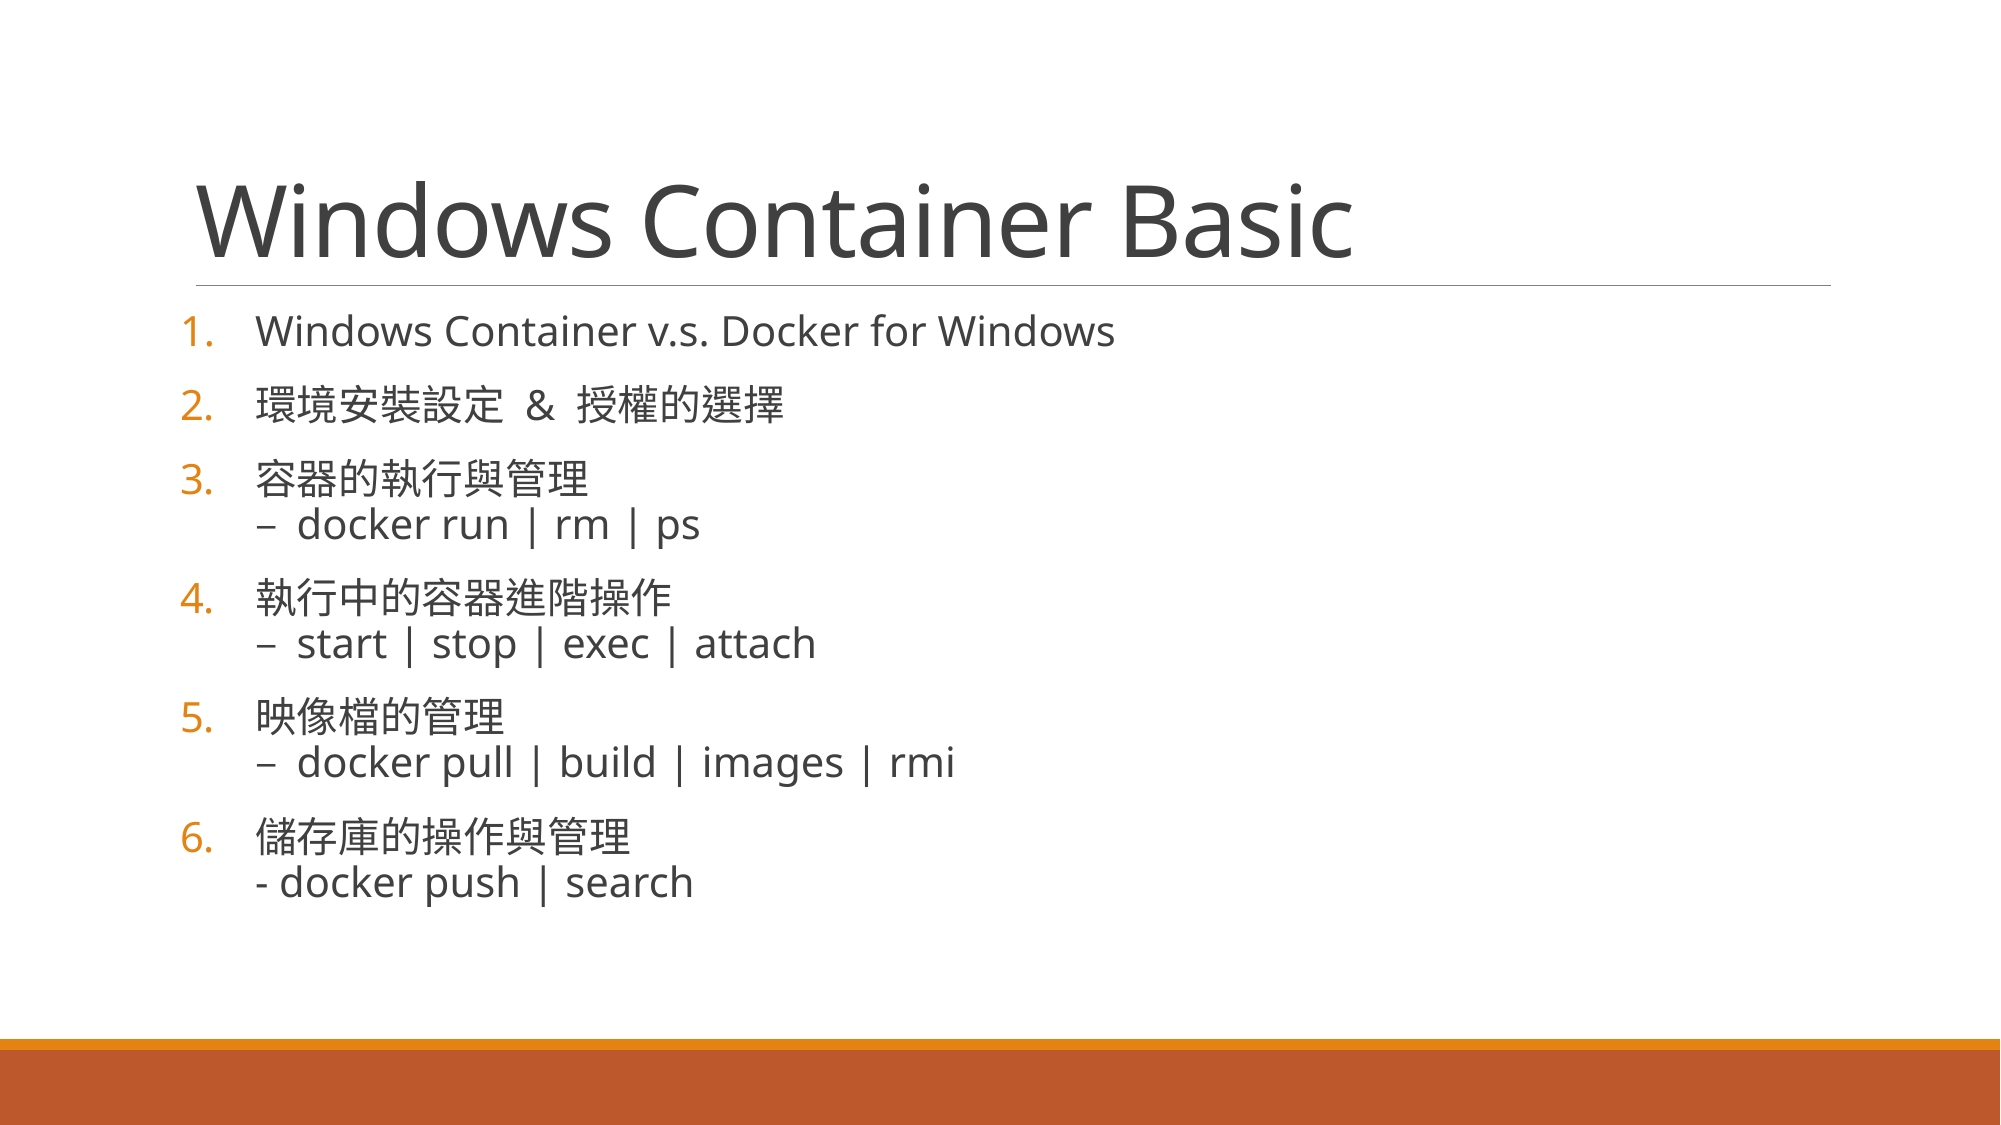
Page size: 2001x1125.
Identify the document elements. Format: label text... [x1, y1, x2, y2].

list Windows Container v.s. Docker for Windows 環境安裝設定 & 授權的選擇 容器的執行與管理 – docker run | rm | ps 執行中的容器進階操作 – start | stop | exec | attach 映像檔的管理 – docker pull | build | images | rmi 儲存庫的操作與管理 - docker push | search [180, 302, 1830, 963]
title Windows Container Basic [180, 47, 1830, 285]
